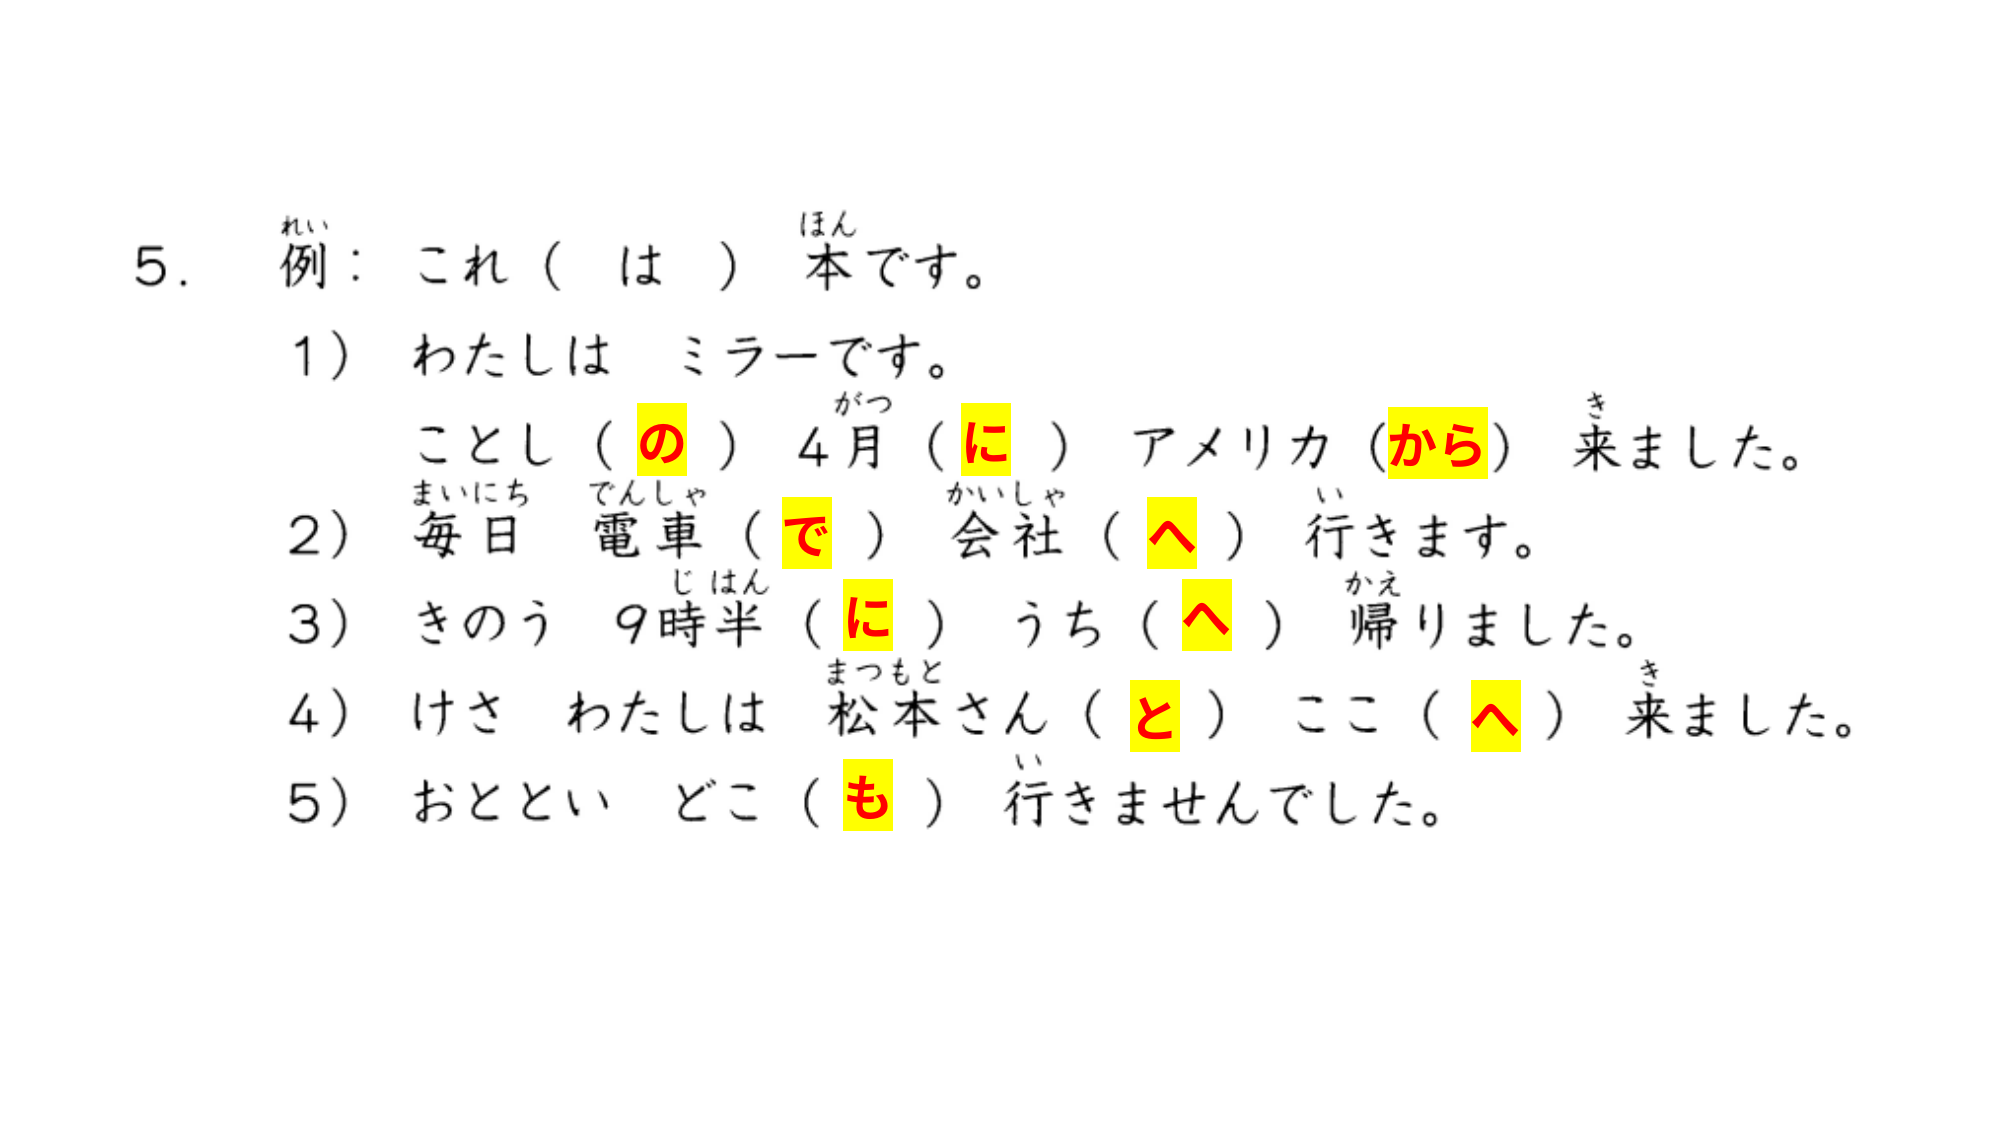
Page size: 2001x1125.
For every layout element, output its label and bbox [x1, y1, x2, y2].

list [96, 200, 1879, 870]
